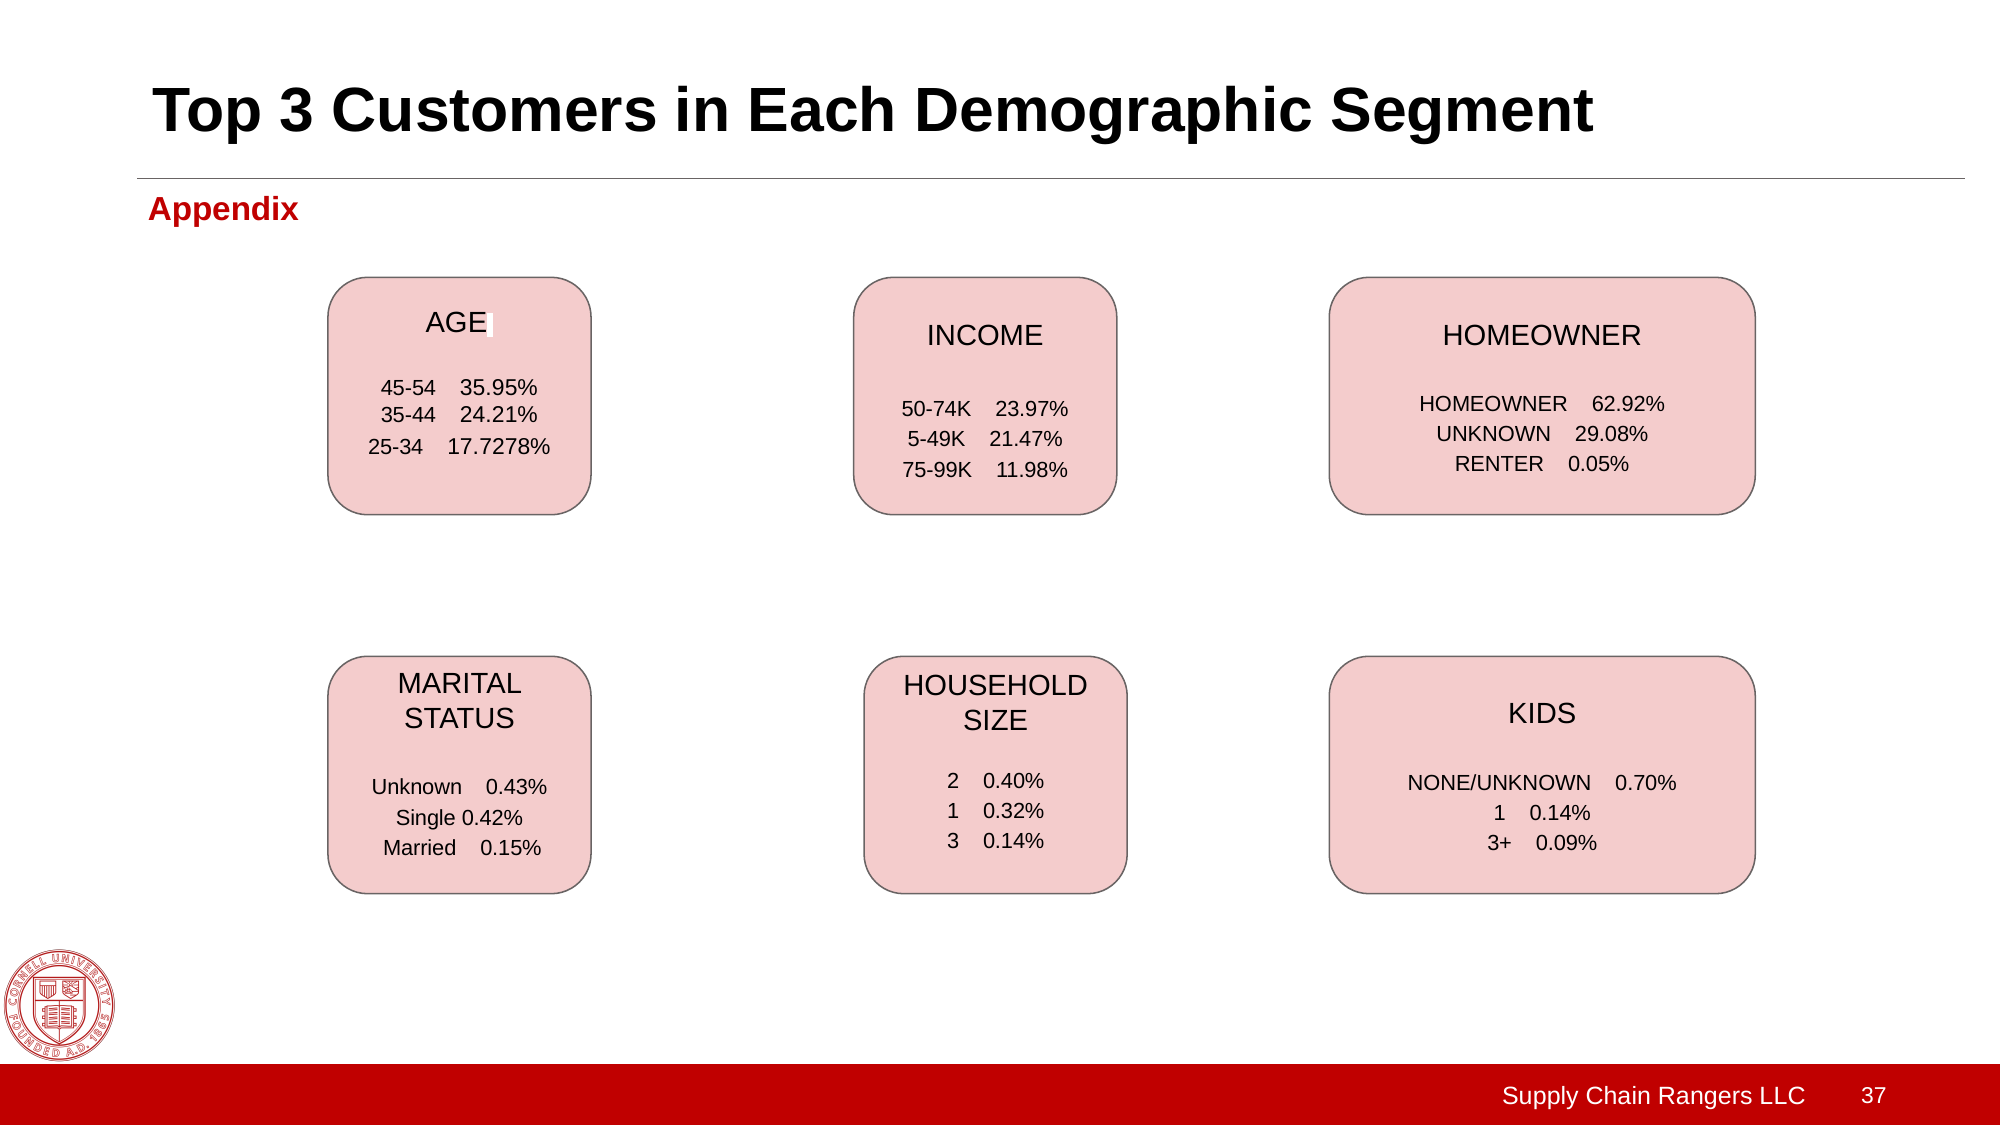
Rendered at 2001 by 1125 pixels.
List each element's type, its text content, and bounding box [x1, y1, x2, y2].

text_box Supply Chain Rangers LLC [1173, 1072, 1821, 1125]
text_box INCOME 50-74K 23.97% 5-49K 21.47% 75-99K 11.98% [853, 277, 1117, 515]
text_box MARITAL STATUS Unknown 0.43% Single 0.42% Married 0.15% [327, 656, 592, 894]
picture [0, 946, 119, 1066]
text_box Top 3 Customers in Each Demographic Segment [137, 2, 1984, 221]
text_box HOMEOWNER HOMEOWNER 62.92% UNKNOWN 29.08% RENTER 0.05% [1329, 277, 1756, 515]
text_box [0, 1065, 2000, 1125]
text_box KIDS NONE/UNKNOWN 0.70% 1 0.14% 3+ 0.09% [1329, 656, 1756, 894]
text_box AGE 45-54 35.95% 35-44 24.21% 25-34 17.7278% [327, 277, 592, 515]
text_box Appendix [133, 179, 1135, 235]
text_box 37 [1846, 1065, 1933, 1111]
text_box HOUSEHOLD SIZE 2 0.40% 1 0.32% 3 0.14% [864, 656, 1128, 894]
